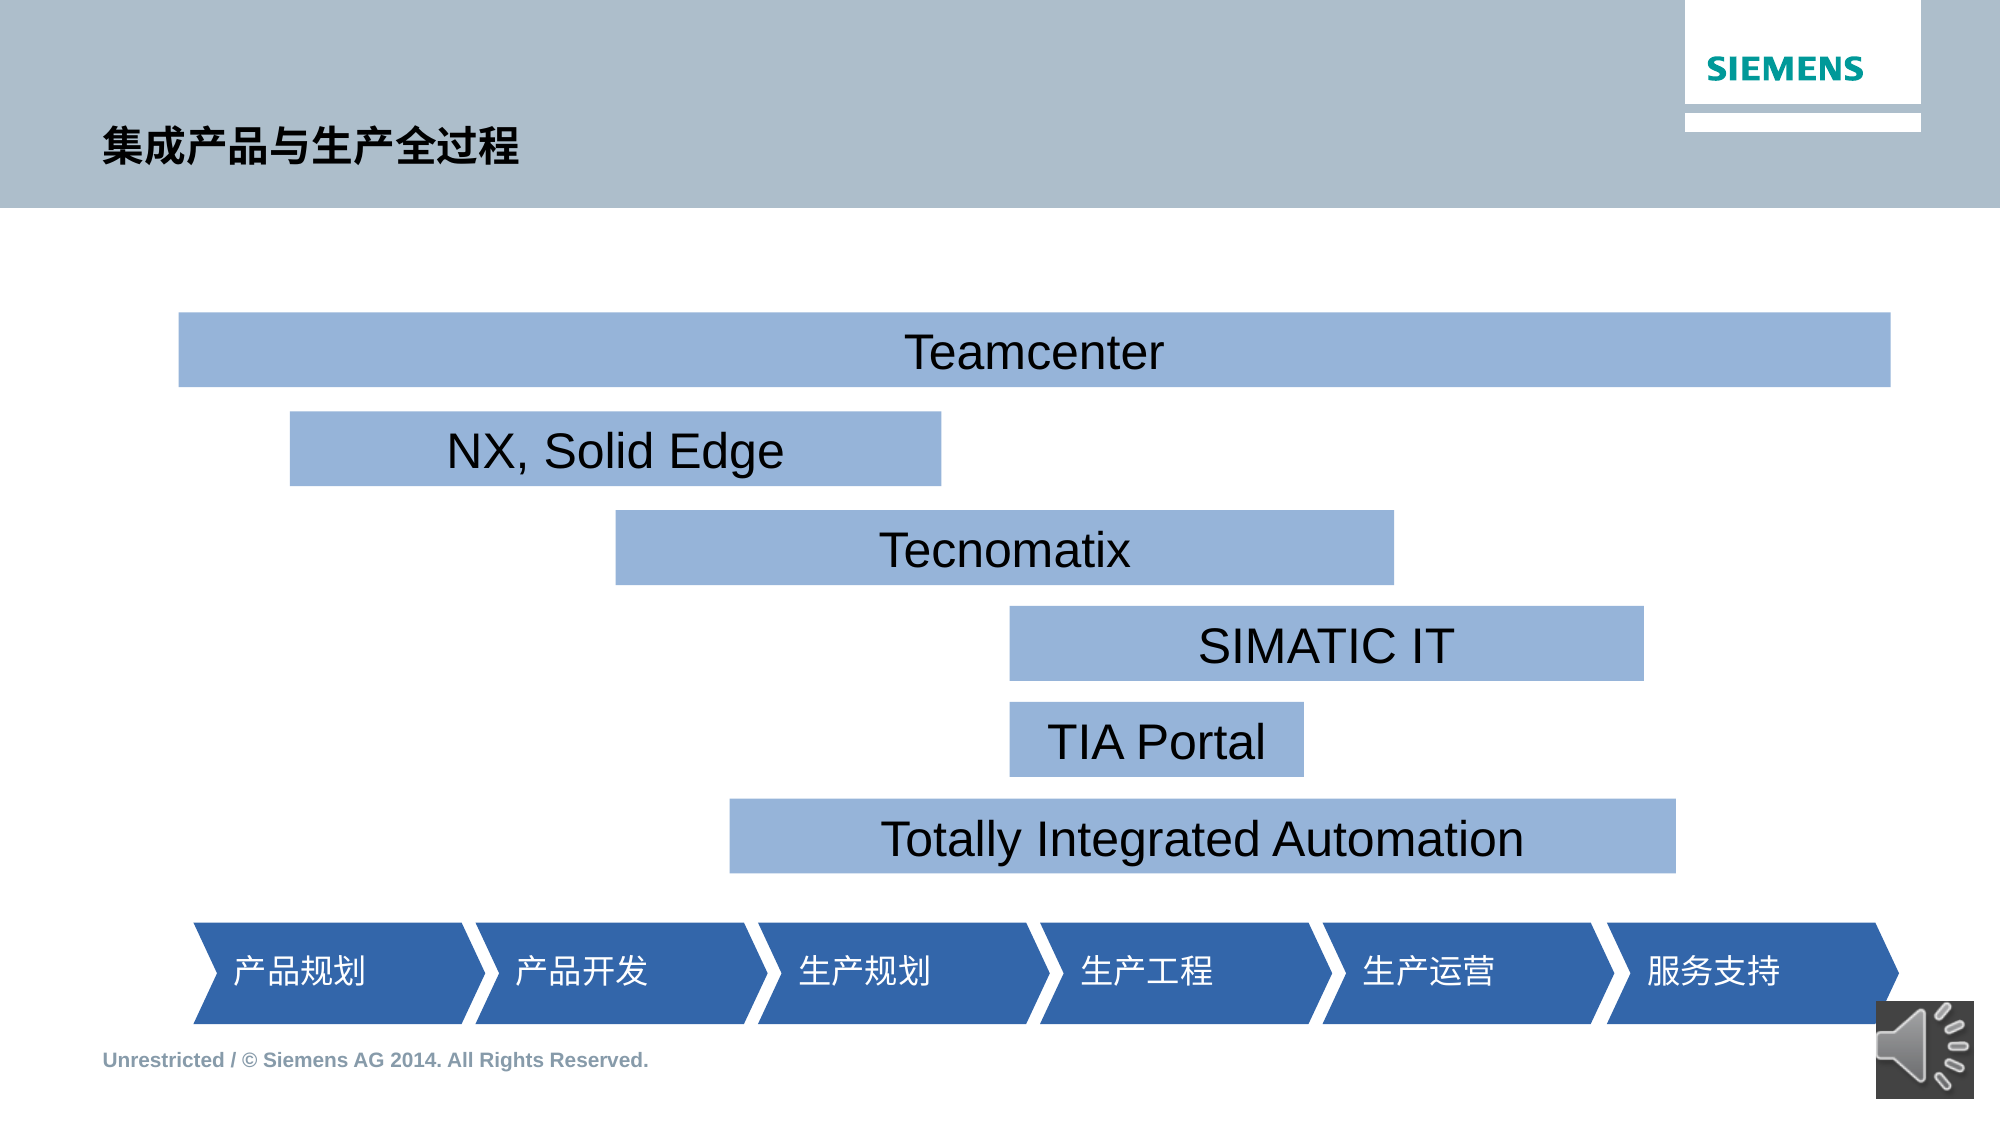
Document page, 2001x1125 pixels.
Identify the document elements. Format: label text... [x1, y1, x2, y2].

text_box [193, 922, 212, 1025]
text_box Teamcenter [178, 312, 1891, 388]
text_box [215, 921, 1923, 1024]
picture [1874, 999, 1976, 1100]
text_box TIA Portal [1009, 701, 1304, 777]
text_box Totally Integrated Automation [729, 798, 1676, 874]
text_box NX, Solid Edge [289, 411, 942, 487]
text_box Tecnomatix [615, 510, 1395, 586]
title 集成产品与生产全过程 [0, 0, 2000, 209]
text_box SIMATIC IT [1009, 605, 1644, 681]
